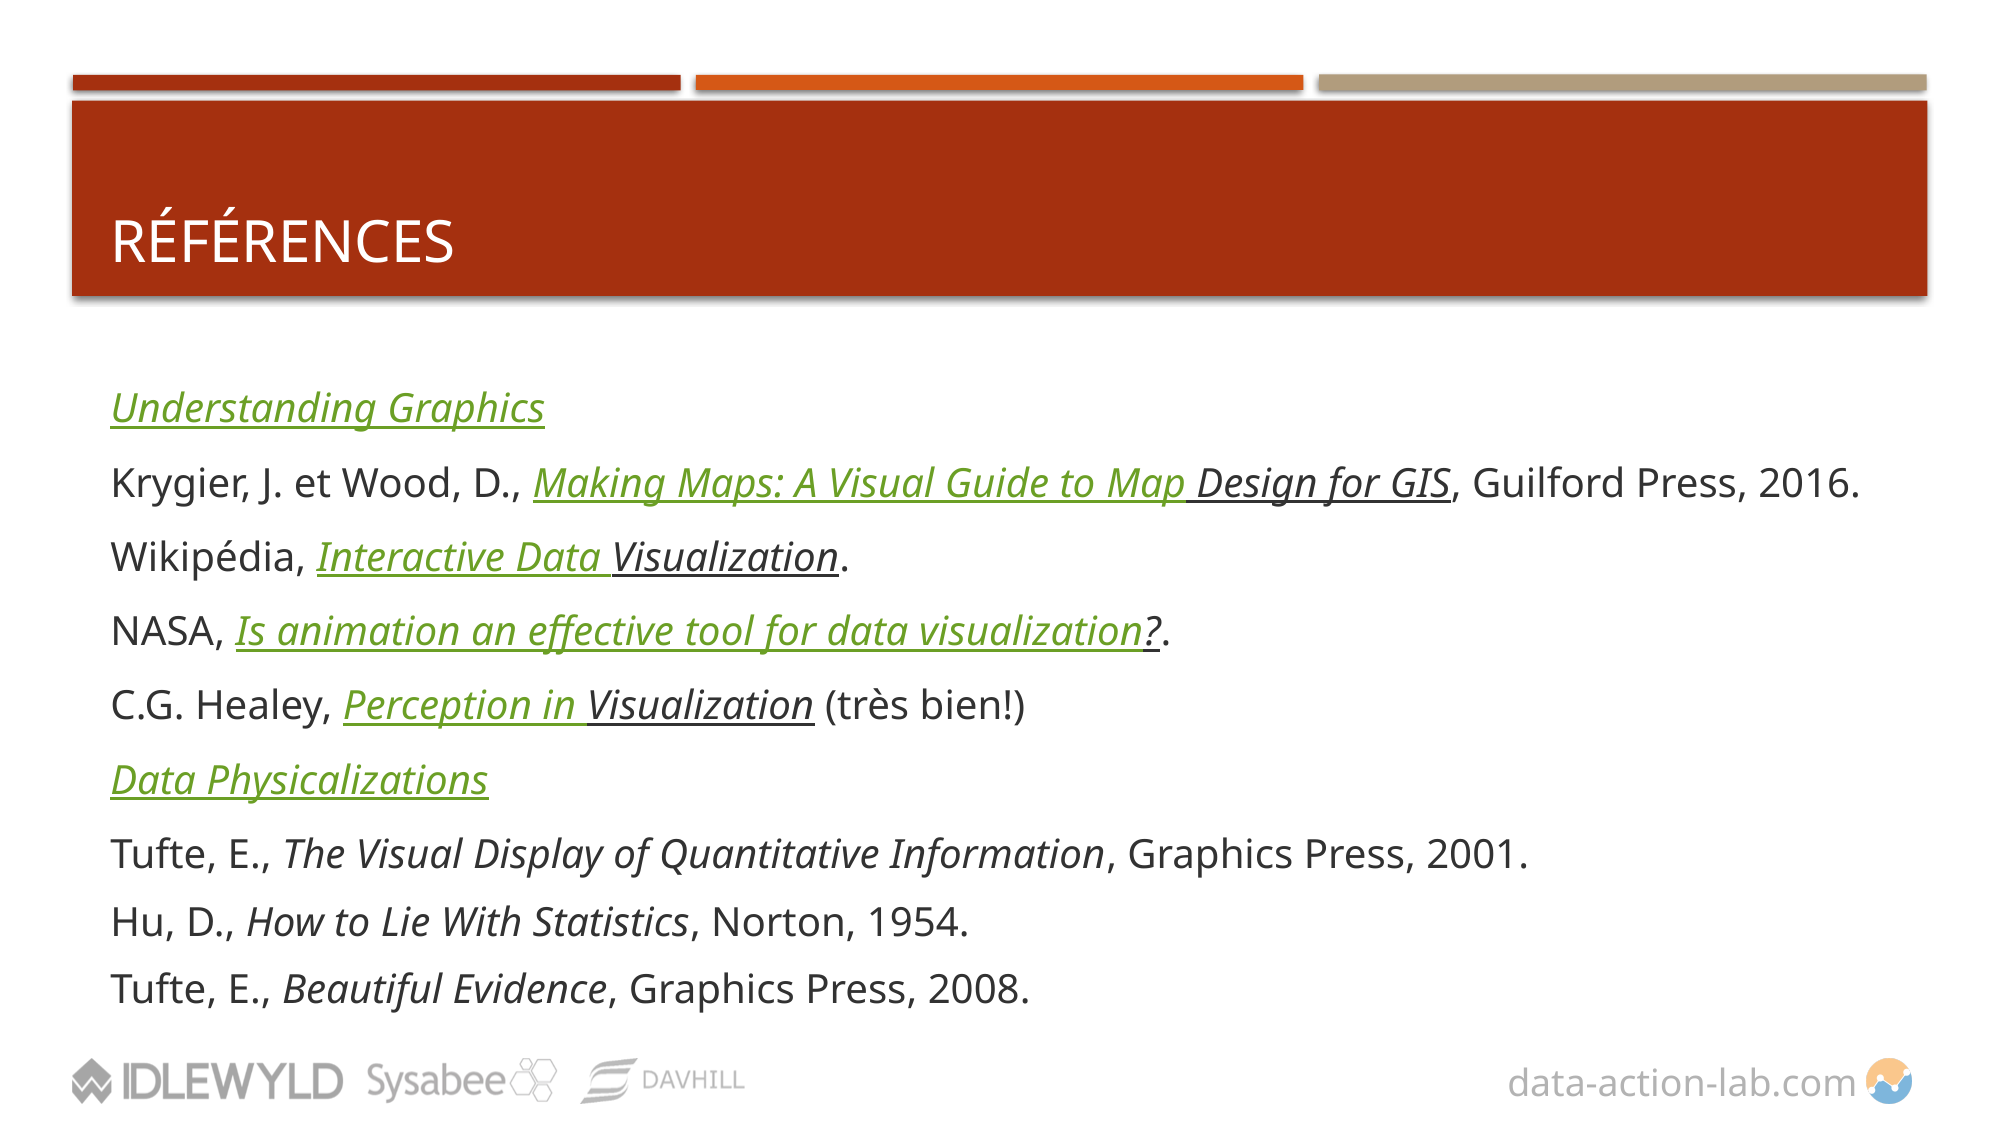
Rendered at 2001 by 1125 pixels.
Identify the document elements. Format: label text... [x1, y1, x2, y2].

picture [72, 1058, 745, 1104]
list Understanding Graphics Krygier, J. et Wood, D., Making Maps: A Visual Guide to Map Design for GIS, Guilford Press, 2016. Wikipédia, Interactive Data Visualization. NASA, Is animation an effective tool for data visualization?. C.G. Healey, Perception in Visualization (très bien!) Data Physicalizations Tufte, E., The Visual Display of Quantitative Information, Graphics Press, 2001. Hu, D., How to Lie With Statistics, Norton, 1954. Tufte, E., Beautiful Evidence, Graphics Press, 2008. [95, 357, 1905, 1037]
title RÉfÉrences [95, 115, 1905, 282]
